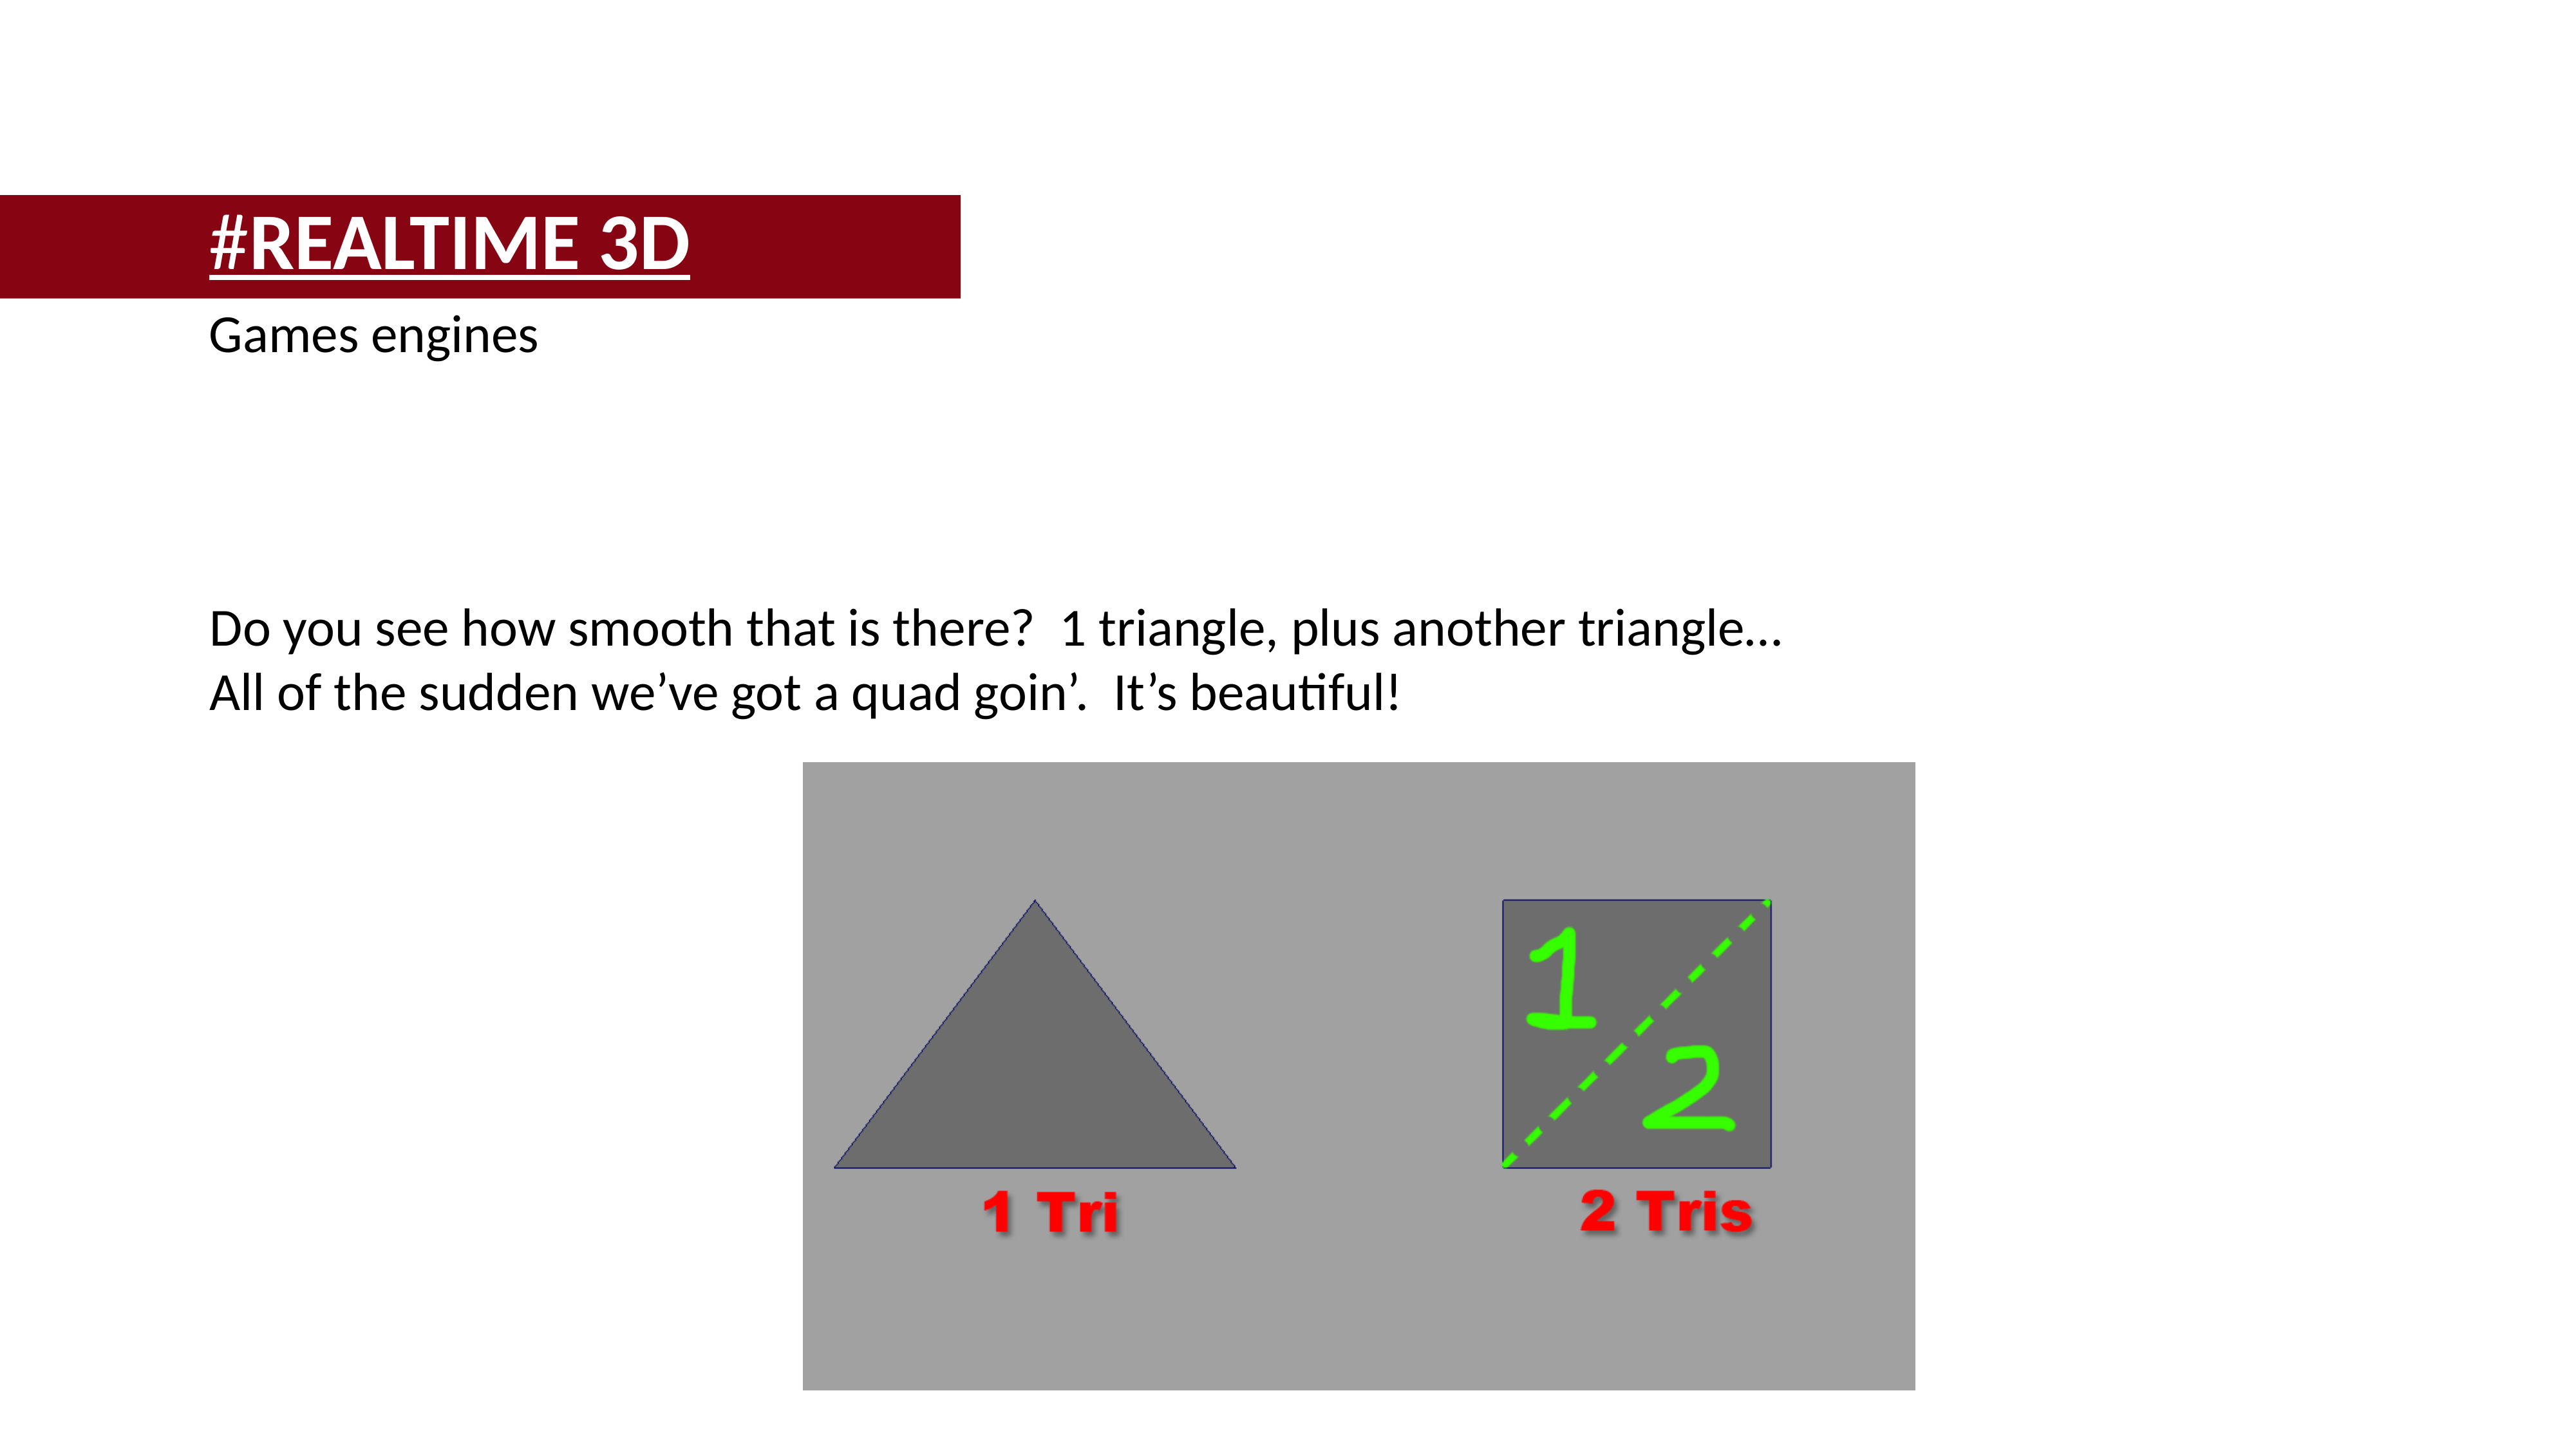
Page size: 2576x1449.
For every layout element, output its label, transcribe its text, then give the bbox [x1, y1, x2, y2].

text_box Do you see how smooth that is there? 1 triangle, plus another triangle… All of the sudden we’ve got a quad goin’. It’s beautiful! [200, 587, 2384, 727]
text_box [0, 195, 199, 299]
text_box #REALTIME 3D Games engines [199, 184, 961, 370]
picture [803, 762, 1915, 1391]
